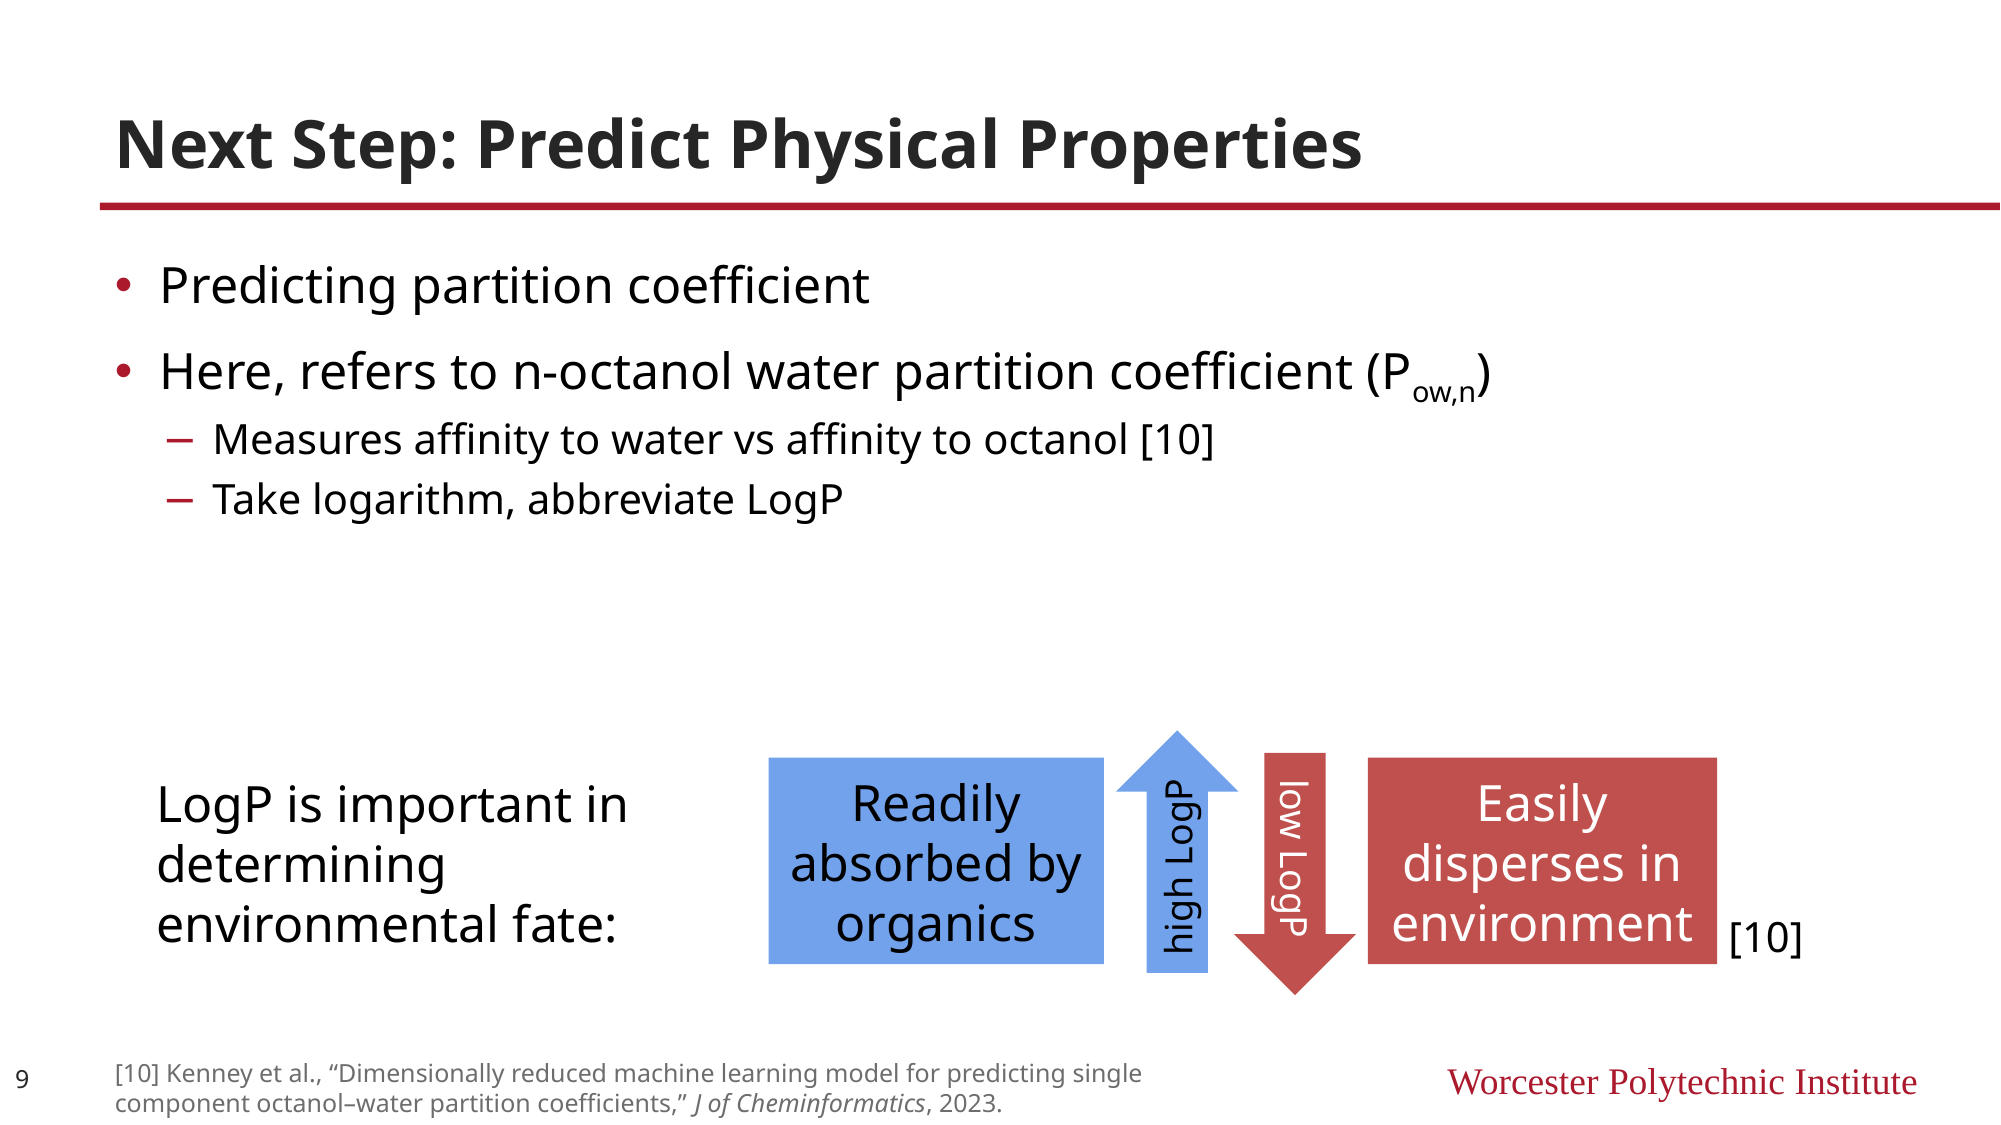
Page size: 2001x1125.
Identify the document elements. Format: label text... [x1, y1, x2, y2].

text_box Readily absorbed by organics [768, 757, 1104, 965]
text_box high LogP [1116, 730, 1239, 973]
footer [10] Kenney et al., “Dimensionally reduced machine learning model for predicting single component octanol–water partition coefficients,” J of Cheminformatics, 2023. [100, 1050, 1217, 1100]
text_box LogP is important in determining environmental fate: [141, 764, 727, 960]
slide_number 9 [0, 1047, 100, 1113]
text_box Easily disperses in environment [1367, 757, 1718, 965]
text_box [10] [1713, 903, 2000, 969]
title Next Step: Predict Physical Properties [99, 57, 1900, 189]
text_box low LogP [1233, 752, 1357, 996]
